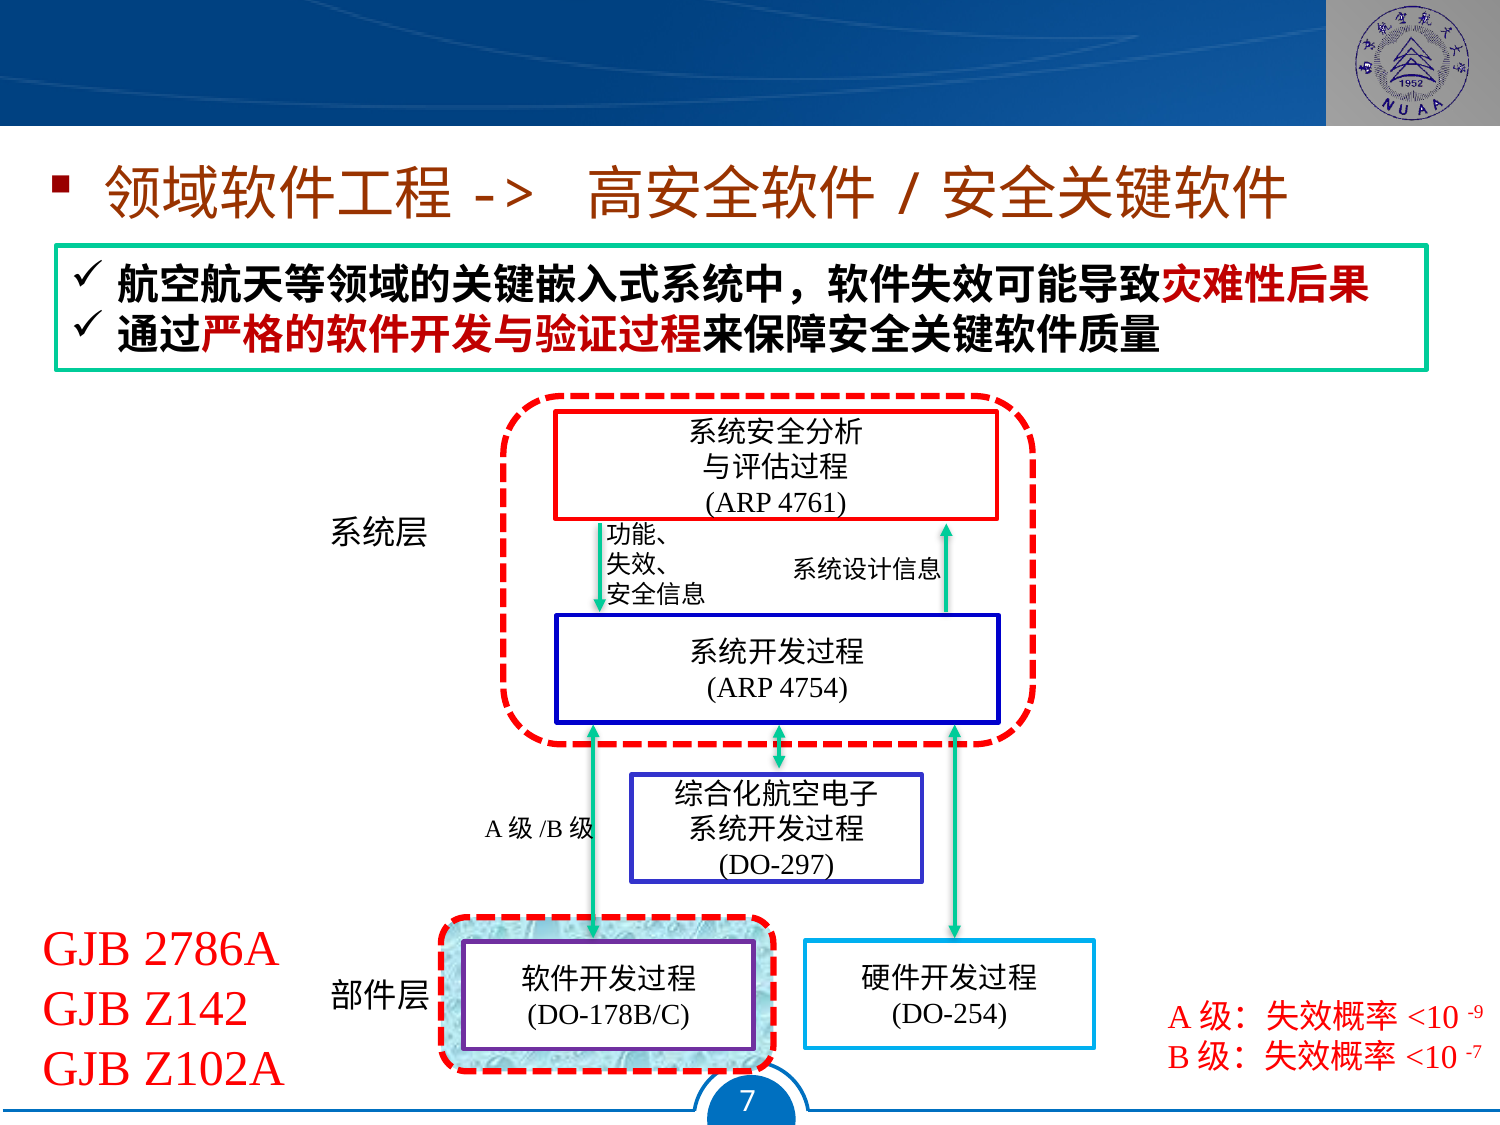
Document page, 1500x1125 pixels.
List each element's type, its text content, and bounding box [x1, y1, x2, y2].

picture [0, 0, 1500, 129]
text_box 航空航天等领域的关键嵌入式系统中，软件失效可能导致灾难性后果 通过严格的软件开发与验证过程来保障安全关键软件质量 [54, 243, 1429, 372]
text_box 领域软件工程-> 高安全软件/安全关键软件 [32, 148, 1468, 907]
text_box GJB 2786A GJB Z142 GJB Z102A [27, 908, 317, 1103]
text_box A级：失效概率<10 -9 B级：失效概率<10 -7 [1152, 988, 1500, 1083]
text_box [312, 395, 1095, 1072]
